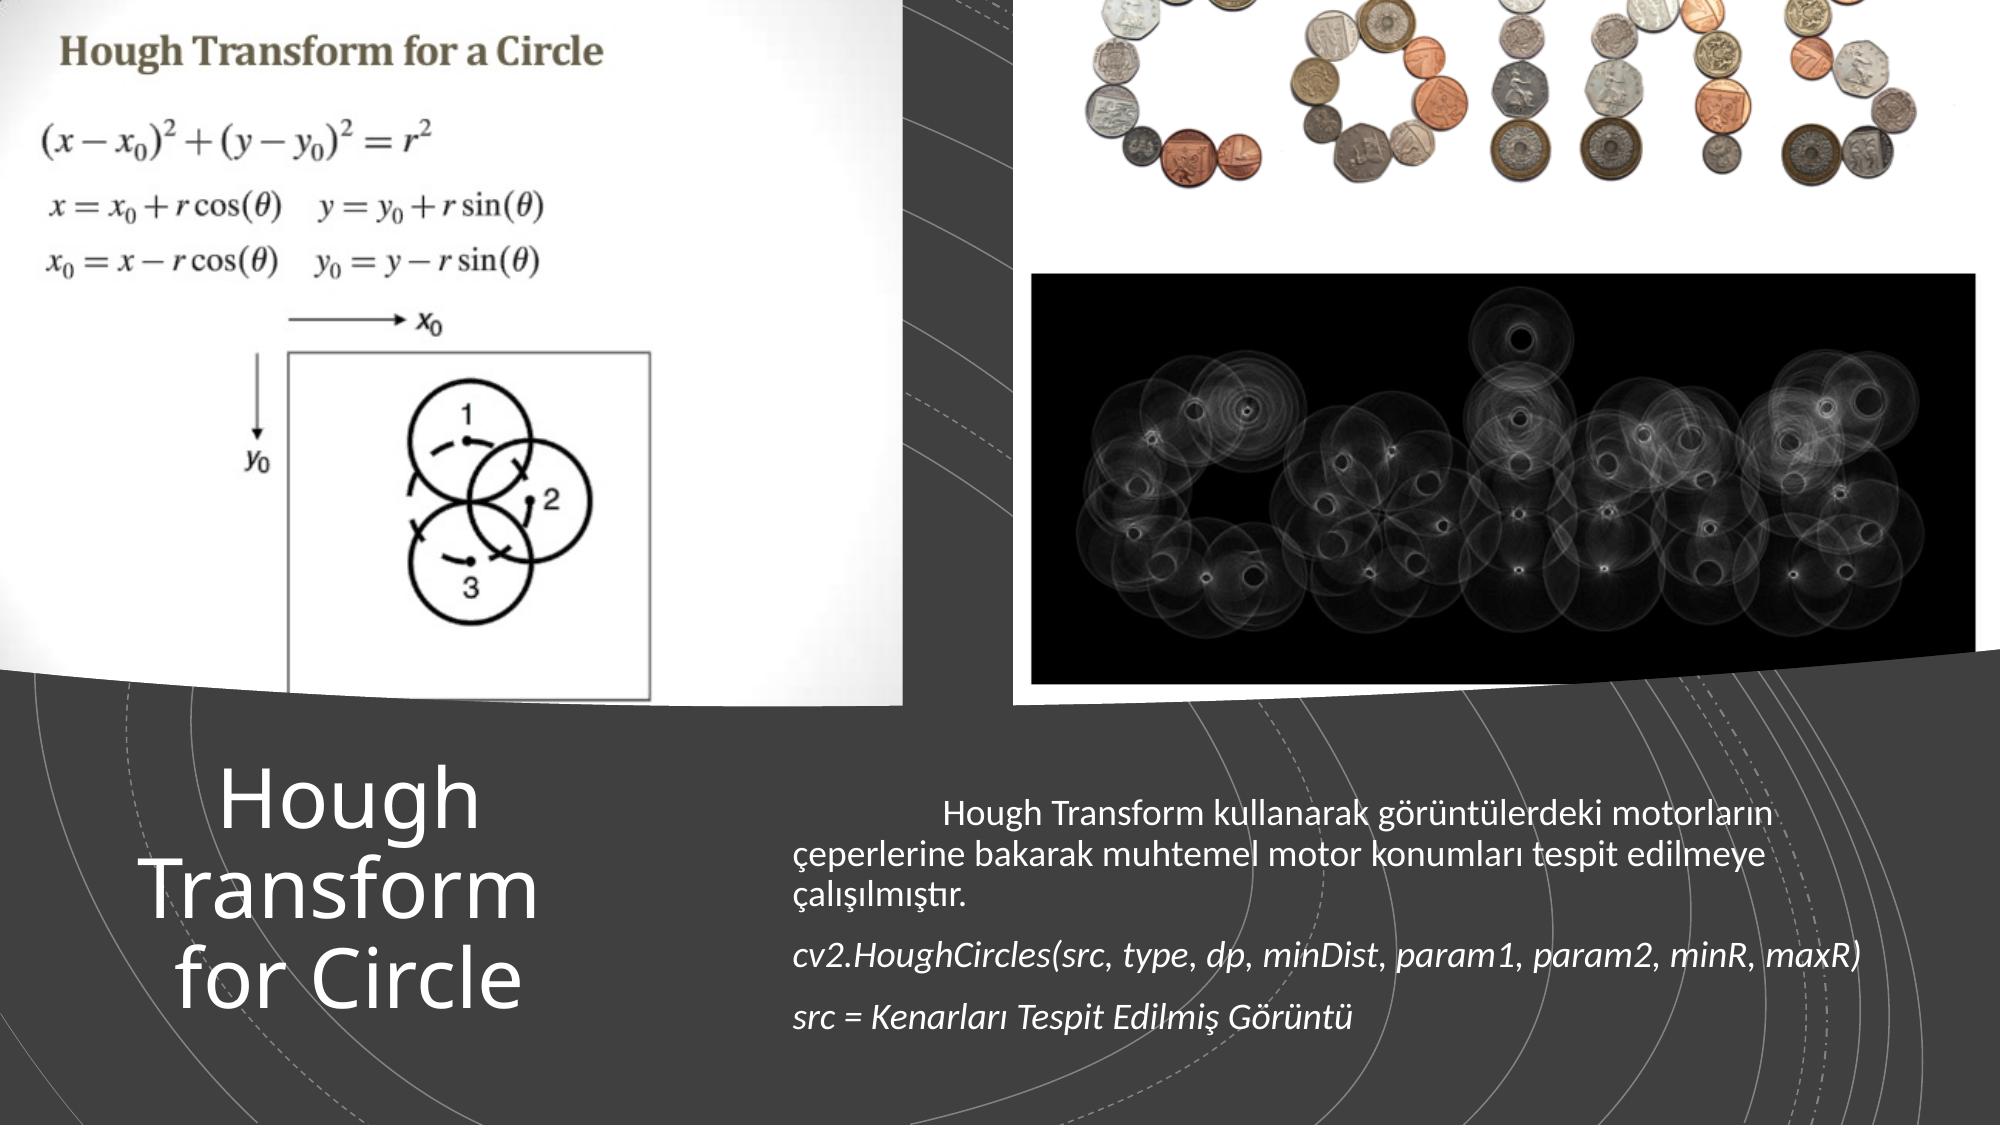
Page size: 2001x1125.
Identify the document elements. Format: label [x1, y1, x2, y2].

picture [1013, 0, 2000, 706]
text_box [0, 0, 1999, 1125]
picture [0, 0, 903, 707]
